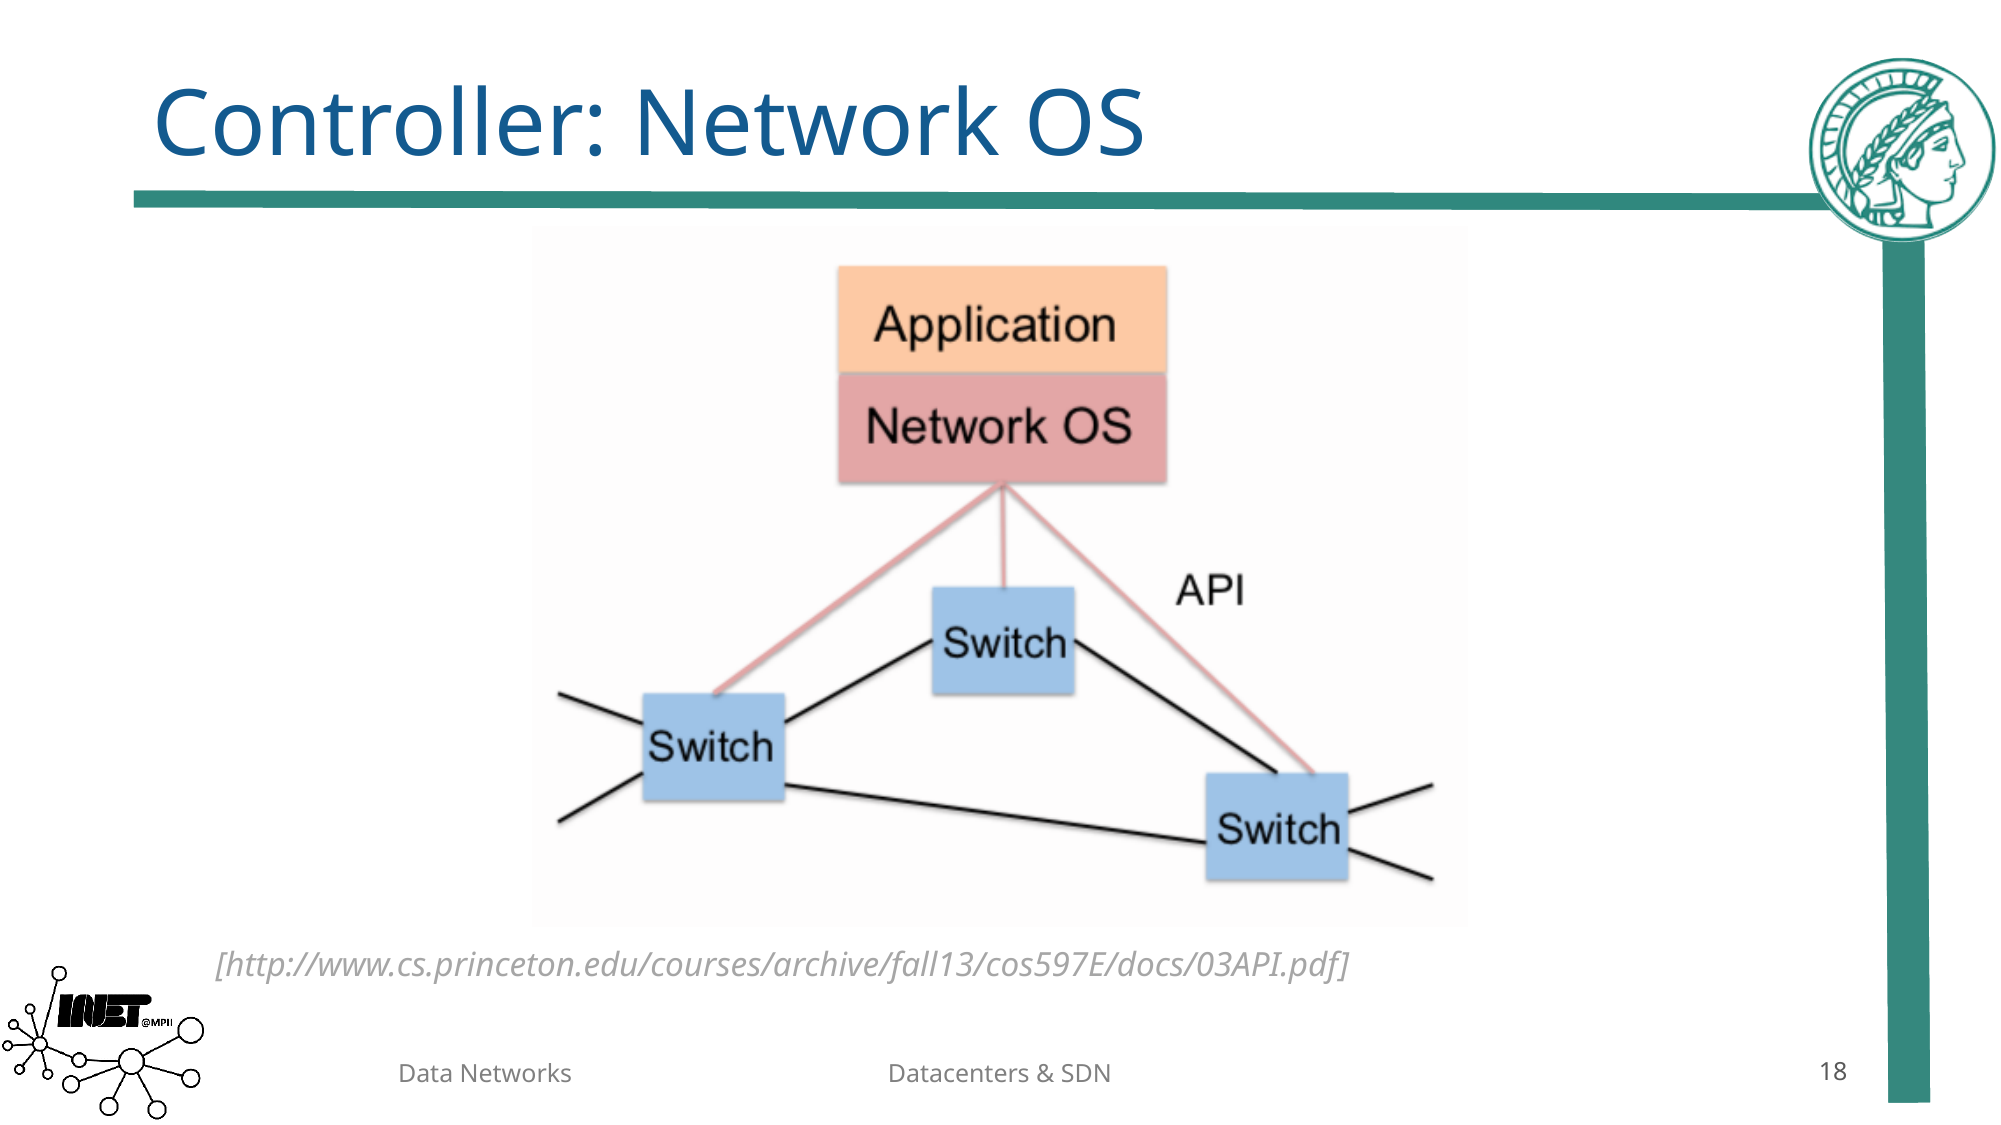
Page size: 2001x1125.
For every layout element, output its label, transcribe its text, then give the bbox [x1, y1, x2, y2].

footer Datacenters & SDN [662, 1042, 1338, 1103]
picture [1, 964, 204, 1120]
slide_number Data Networks [137, 1042, 588, 1103]
slide_number 18 [1412, 1042, 1863, 1103]
picture [200, 226, 1800, 928]
title Controller: Network OS [137, 59, 1863, 191]
list [http://www.cs.princeton.edu/courses/archive/fall13/cos597E/docs/03API.pdf] [200, 936, 1800, 996]
picture [1817, 57, 1997, 243]
